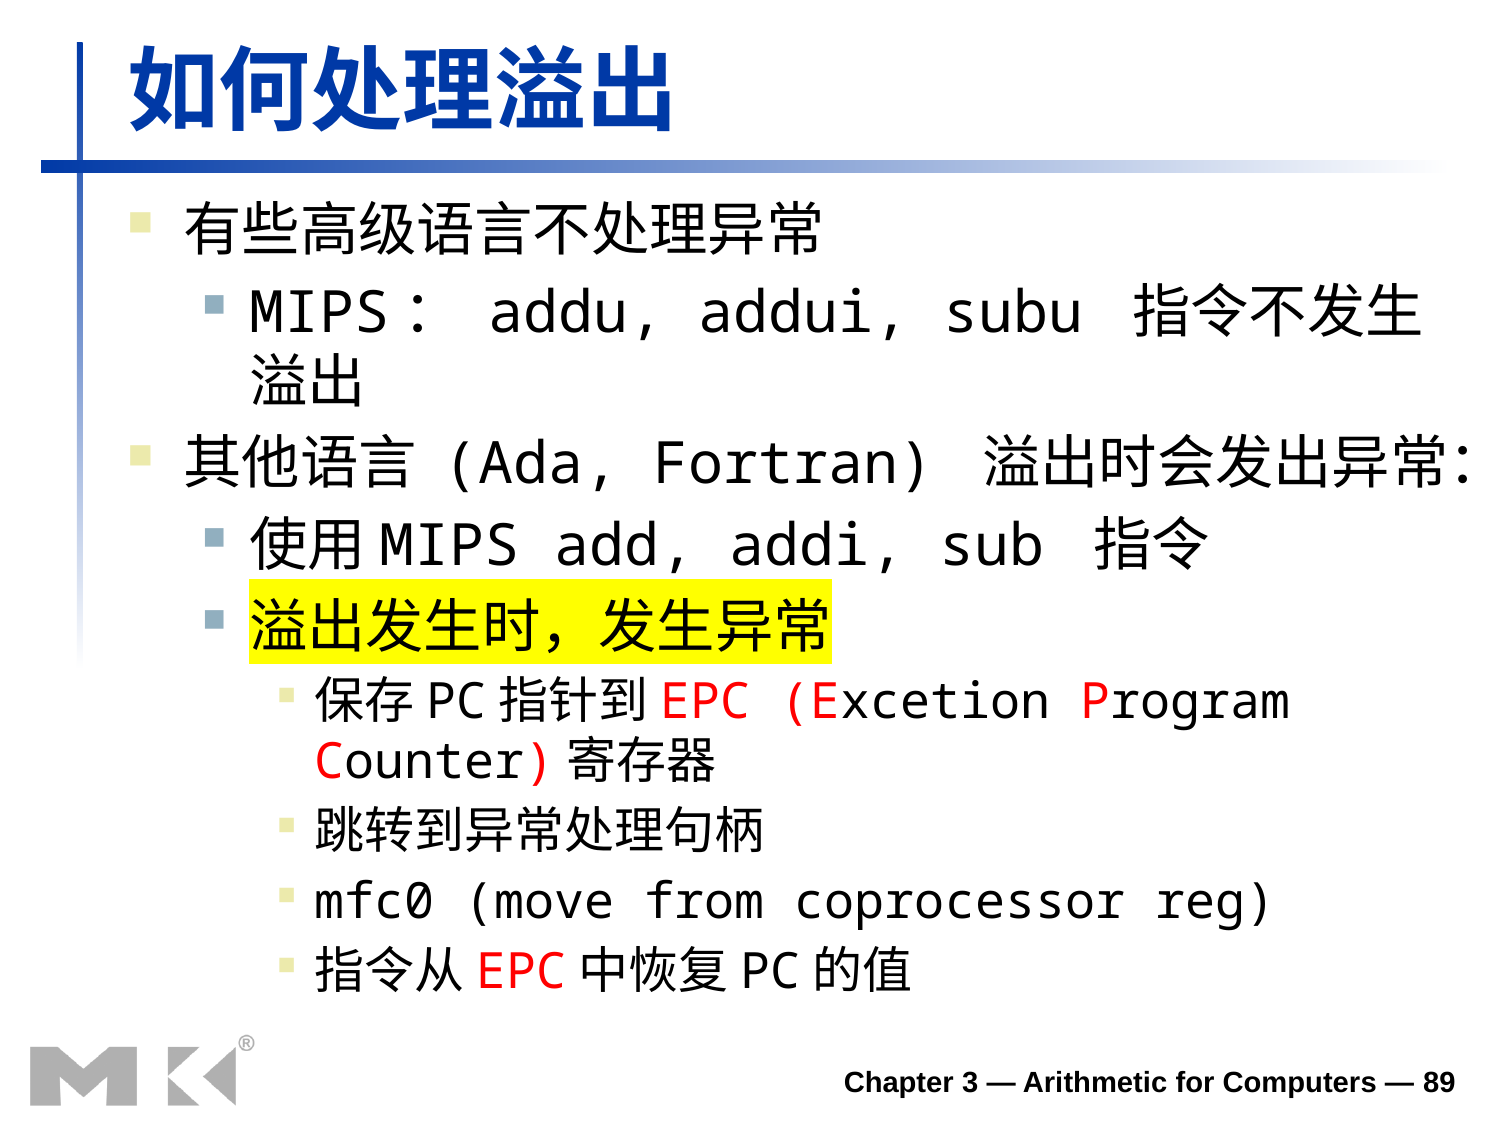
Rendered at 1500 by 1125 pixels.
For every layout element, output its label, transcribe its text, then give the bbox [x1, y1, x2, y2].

text_box [436, 161, 440, 173]
list 有些高级语言不处理异常 MIPS： addu, addui, subu 指令不发生溢出 其他语言 (Ada, Fortran) 溢出时会发出异常： 使用MIPS add, addi, sub 指令 溢出发生时，发生异常 保存PC指针到EPC (Excetion Program Counter)寄存器 跳转到异常处理句柄 mfc0 (move from coprocessor reg) 指令从EPC中恢复PC的值 [111, 184, 1470, 1024]
picture [29, 1034, 255, 1106]
text_box Di [793, 161, 797, 173]
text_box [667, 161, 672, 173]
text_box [722, 161, 726, 173]
text_box Di [815, 161, 819, 173]
title 如何处理溢出 [111, 0, 1468, 150]
text_box IF [612, 161, 617, 173]
footer Chapter 3 — Arithmetic for Computers — 89 [277, 1046, 1471, 1106]
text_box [700, 161, 706, 173]
